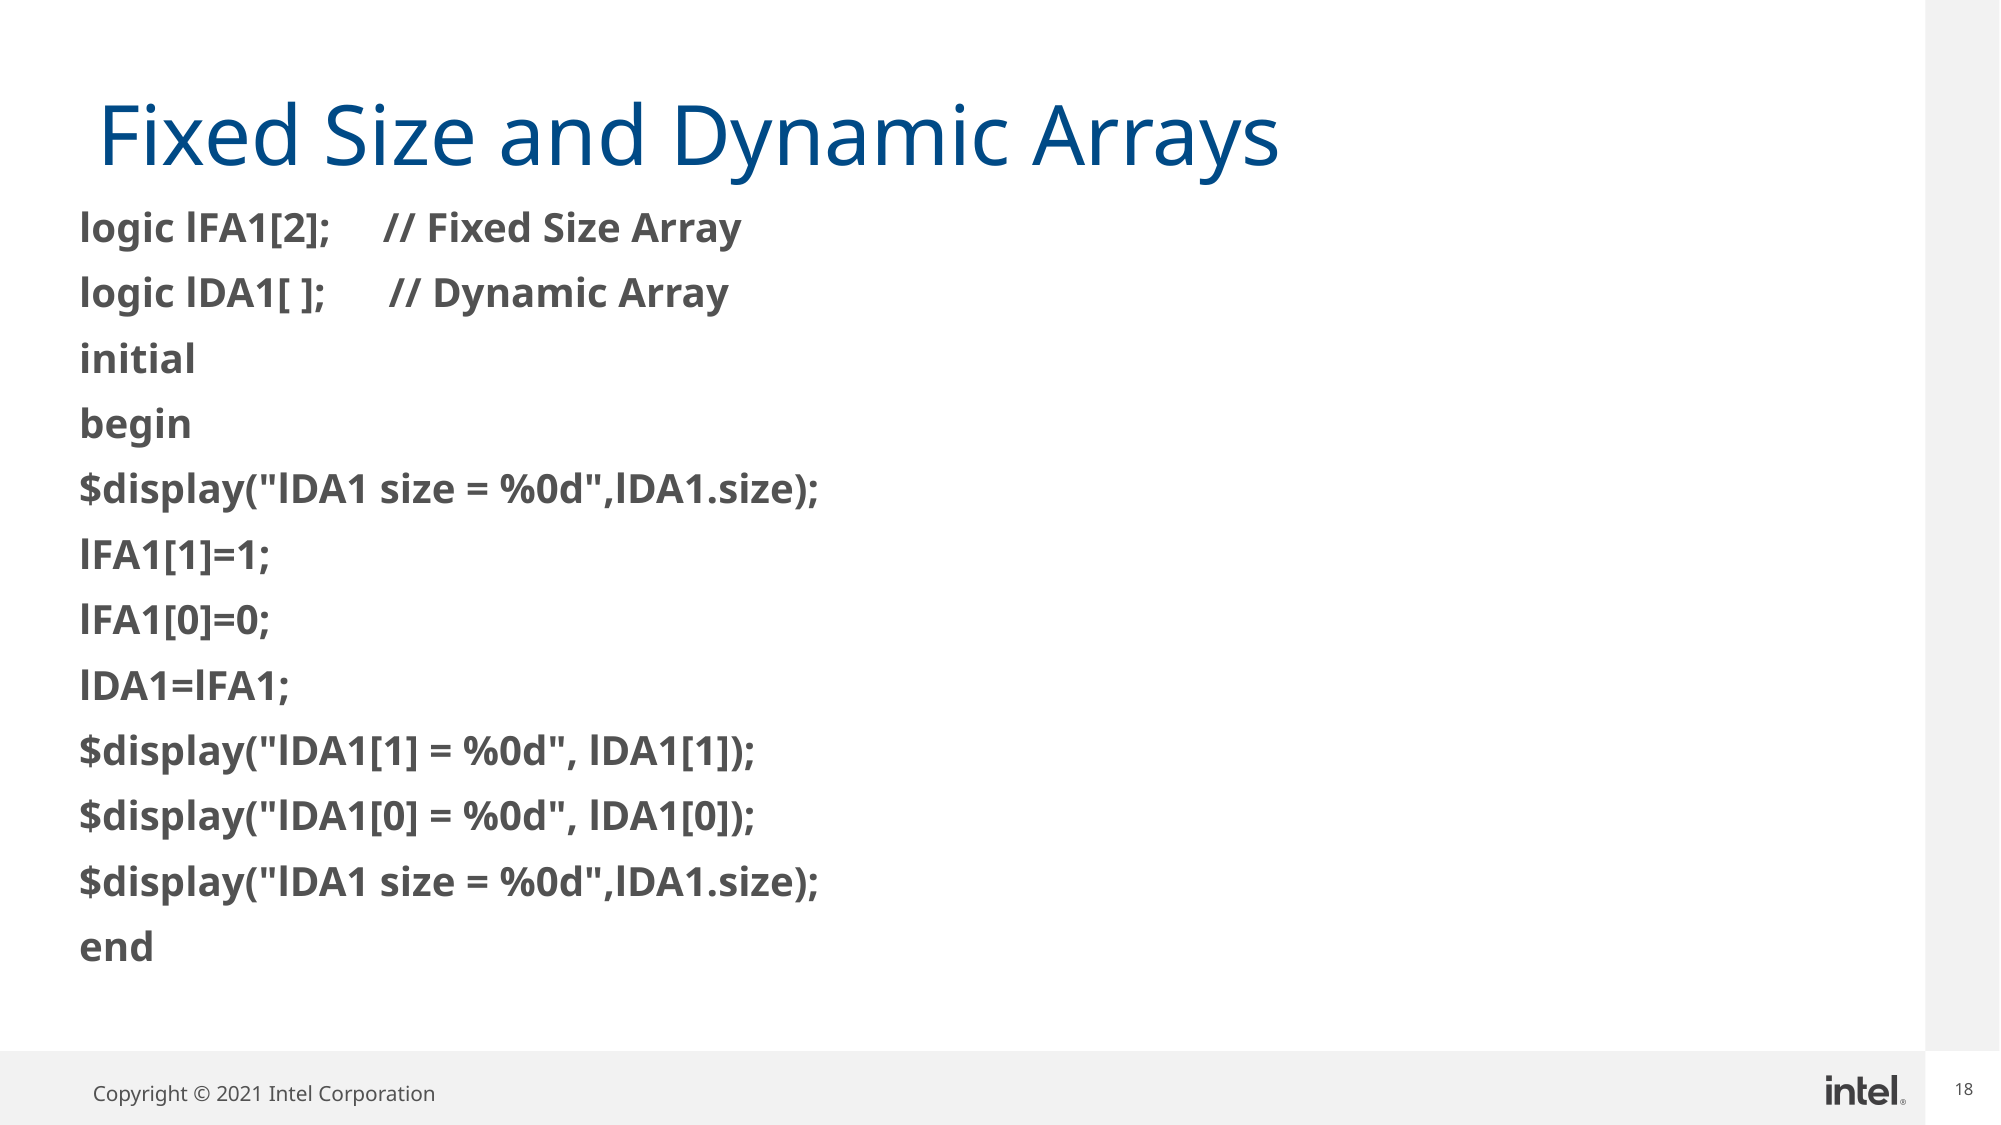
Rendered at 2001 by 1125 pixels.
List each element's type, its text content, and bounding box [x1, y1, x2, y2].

list logic lFA1[2]; // Fixed Size Array logic lDA1[ ]; // Dynamic Array initial begin $display("lDA1 size = %0d",lDA1.size); lFA1[1]=1; lFA1[0]=0; lDA1=lFA1; $display("lDA1[1] = %0d", lDA1[1]); $display("lDA1[0] = %0d", lDA1[0]); $display("lDA1 size = %0d",lDA1.size); end [78, 201, 1880, 978]
picture [1826, 1075, 1906, 1105]
title Fixed Size and Dynamic Arrays [96, 93, 1898, 203]
